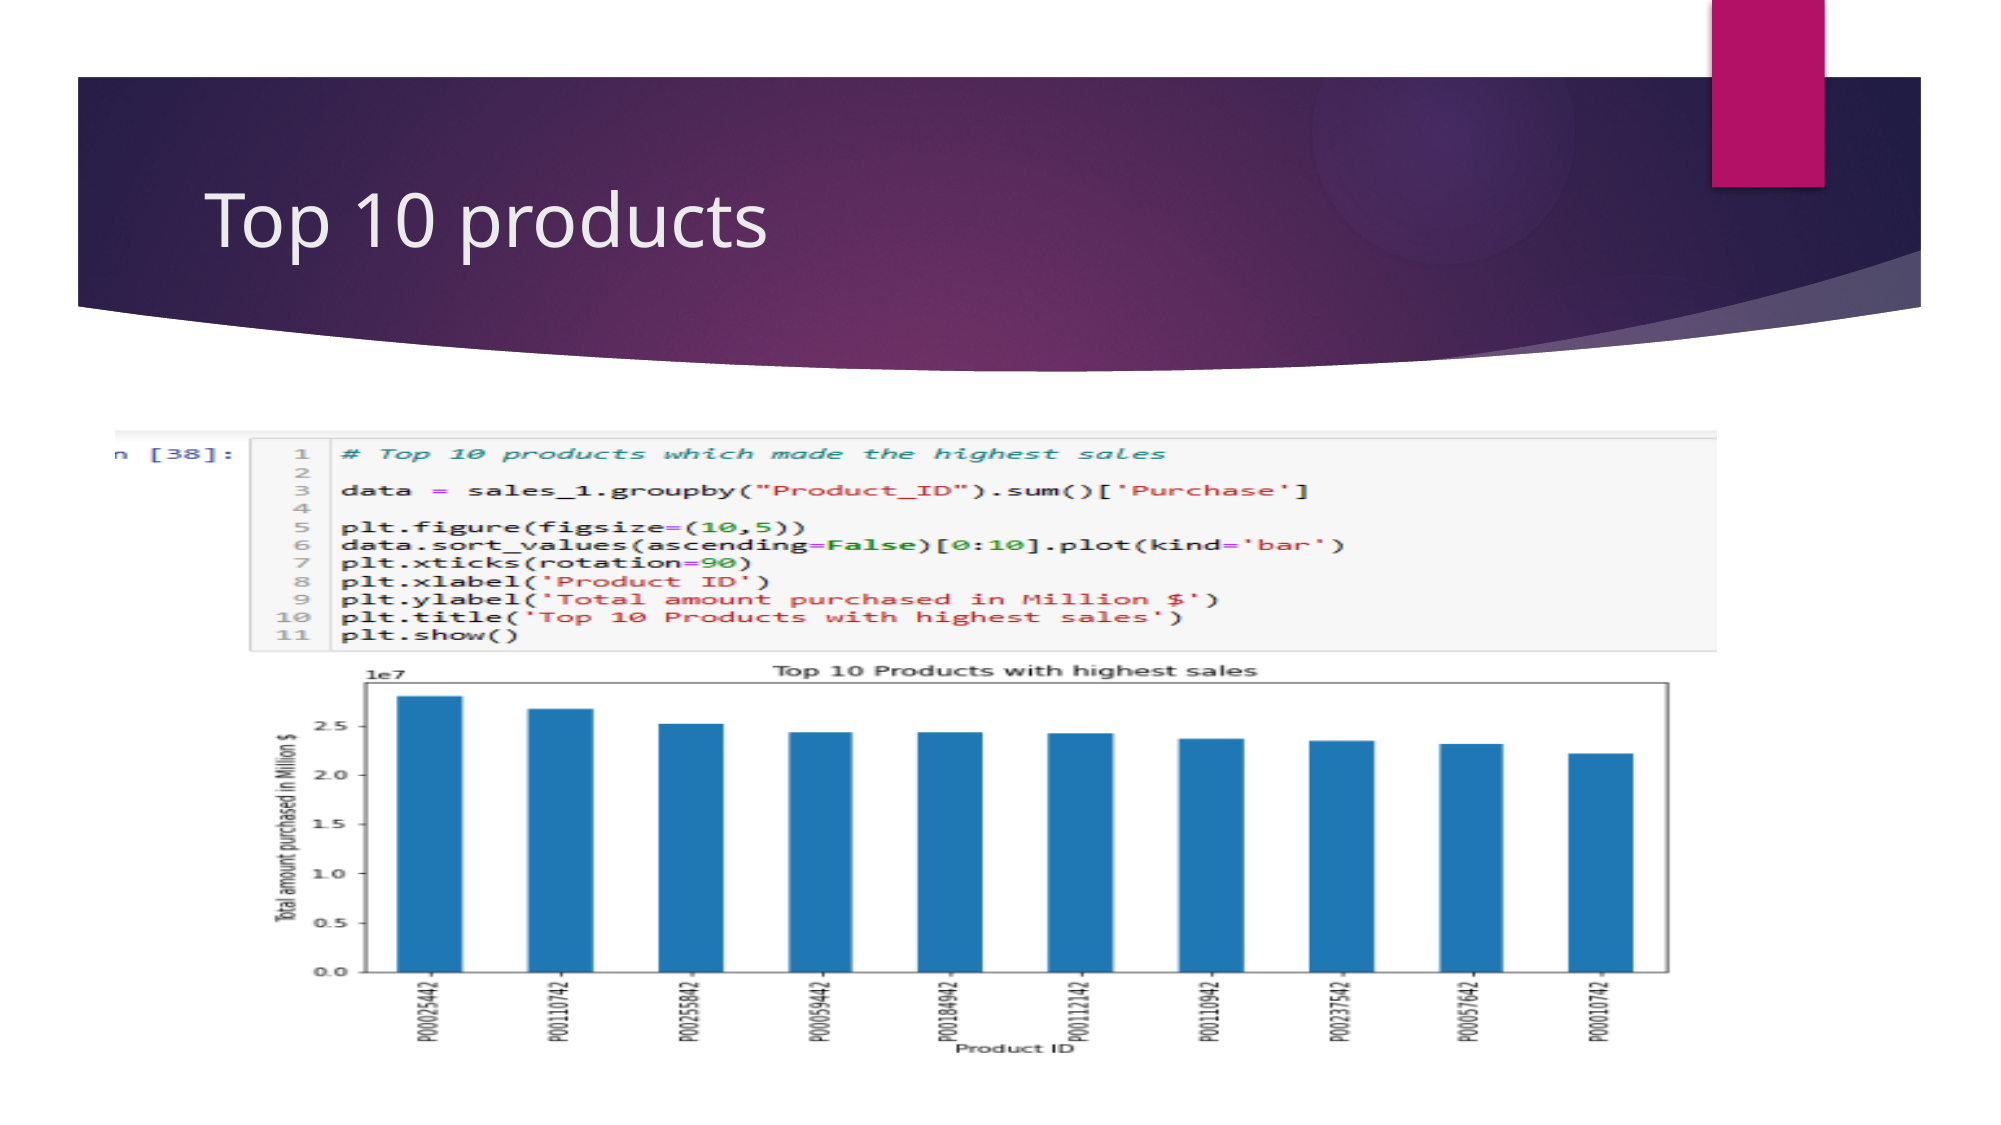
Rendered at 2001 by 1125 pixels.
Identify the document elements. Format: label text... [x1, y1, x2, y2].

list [115, 426, 1717, 1081]
title Top 10 products [189, 159, 1627, 276]
